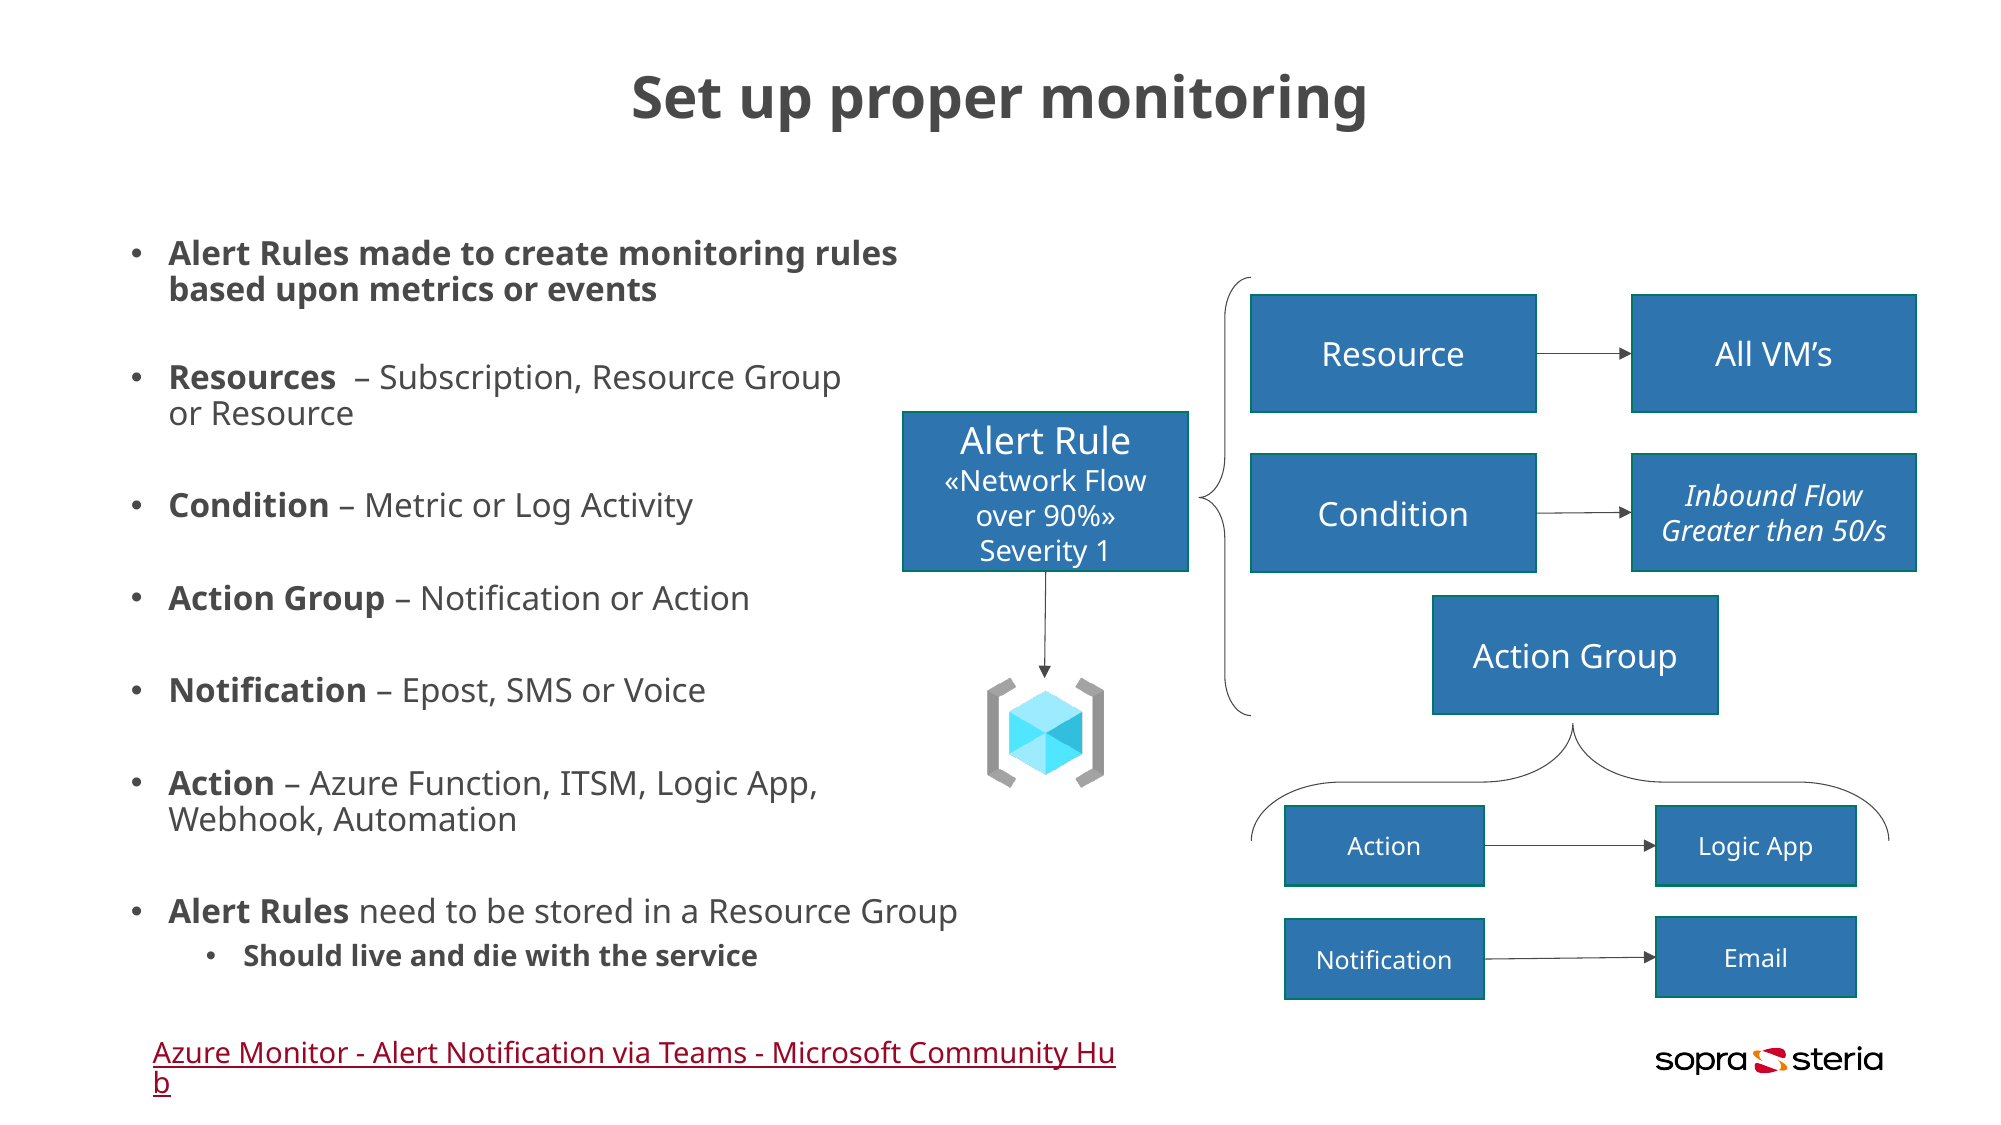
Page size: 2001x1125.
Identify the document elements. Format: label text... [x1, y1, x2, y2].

text_box Alert Rules made to create monitoring rules based upon metrics or events Resources – Subscription, Resource Group or Resource Condition – Metric or Log Activity Action Group – Notification or Action Notification – Epost, SMS or Voice Action – Azure Function, ITSM, Logic App, Webhook, Automation Alert Rules need to be stored in a Resource Group Should live and die with the service [40, 229, 986, 999]
picture [1638, 1028, 1900, 1093]
picture [984, 671, 1107, 794]
text_box Azure Monitor - Alert Notification via Teams - Microsoft Community Hub [137, 1027, 1138, 1082]
text_box [1198, 276, 1252, 717]
text_box Notification [1284, 918, 1485, 1000]
text_box Action Group [1432, 595, 1719, 715]
text_box Resource [1251, 294, 1537, 413]
title Set up proper monitoring [79, 59, 1921, 150]
text_box Condition [1251, 453, 1537, 573]
text_box [1250, 723, 1890, 841]
text_box Alert Rule «Network Flow over 90%» Severity 1 [986, 411, 1189, 572]
text_box All VM’s [1631, 294, 1917, 413]
text_box Inbound Flow Greater then 50/s [1631, 453, 1917, 572]
text_box Logic App [1655, 841, 1857, 887]
text_box Action [1284, 841, 1485, 887]
text_box Email [1655, 916, 1857, 998]
